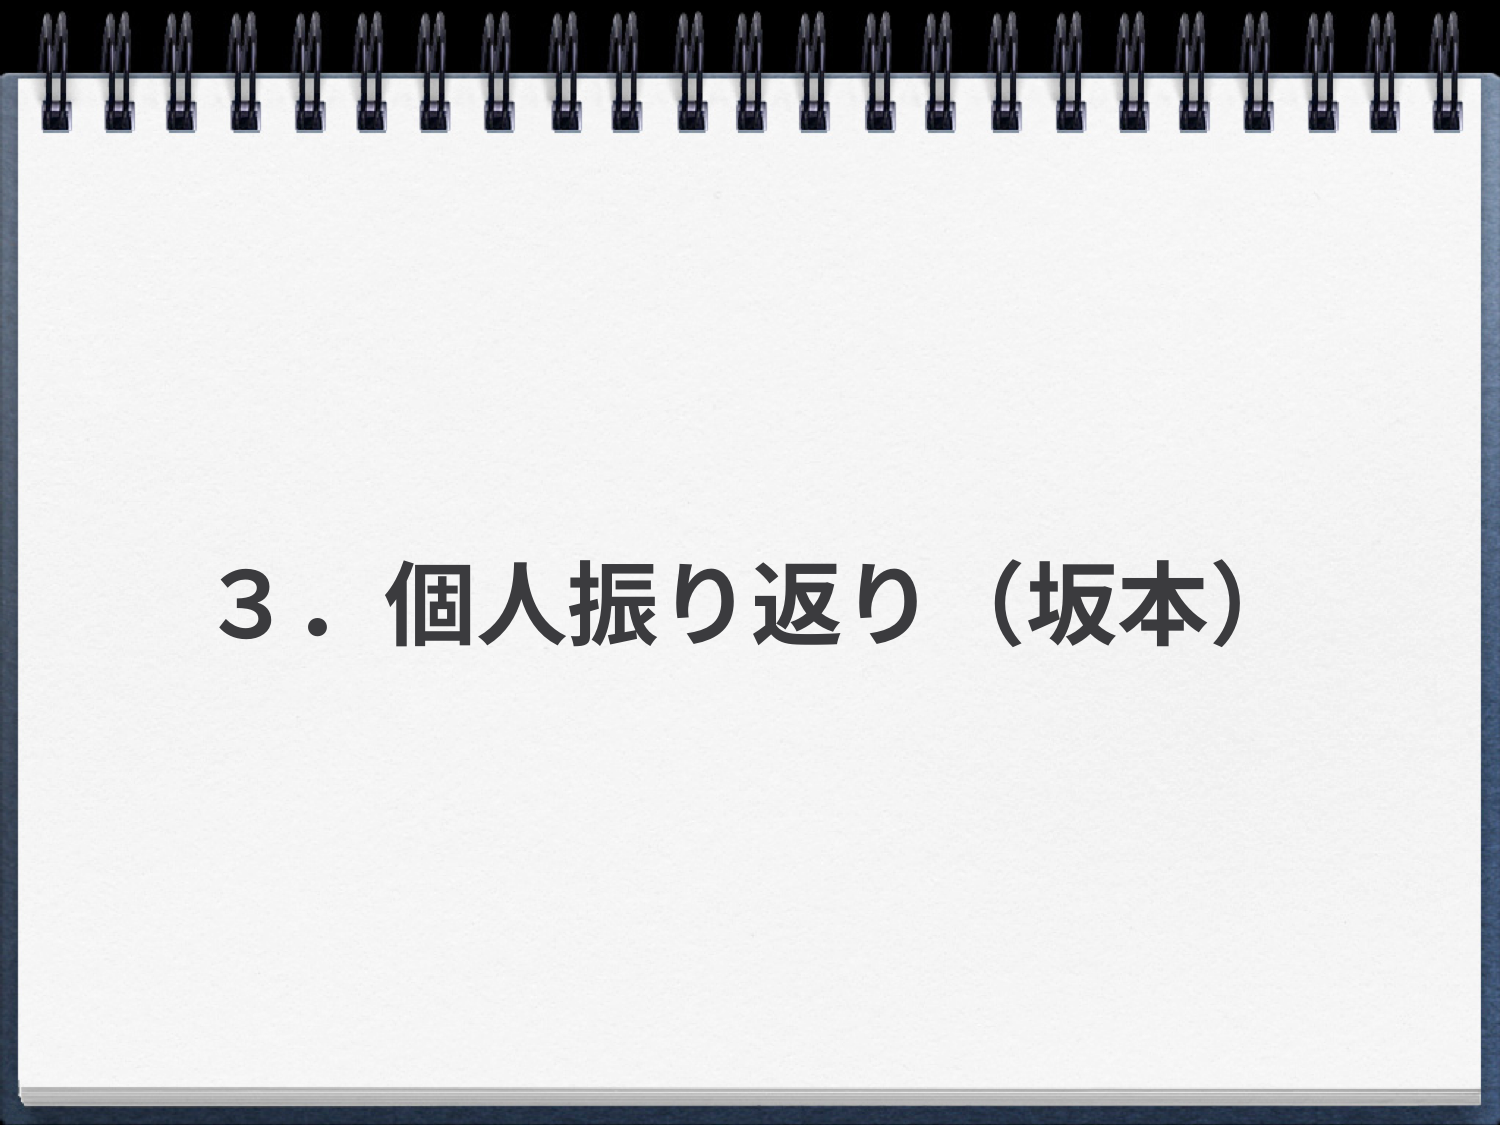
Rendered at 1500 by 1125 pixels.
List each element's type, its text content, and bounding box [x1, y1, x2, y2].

picture [0, 0, 1500, 1125]
title ３．個人振り返り（坂本） [76, 196, 1427, 663]
